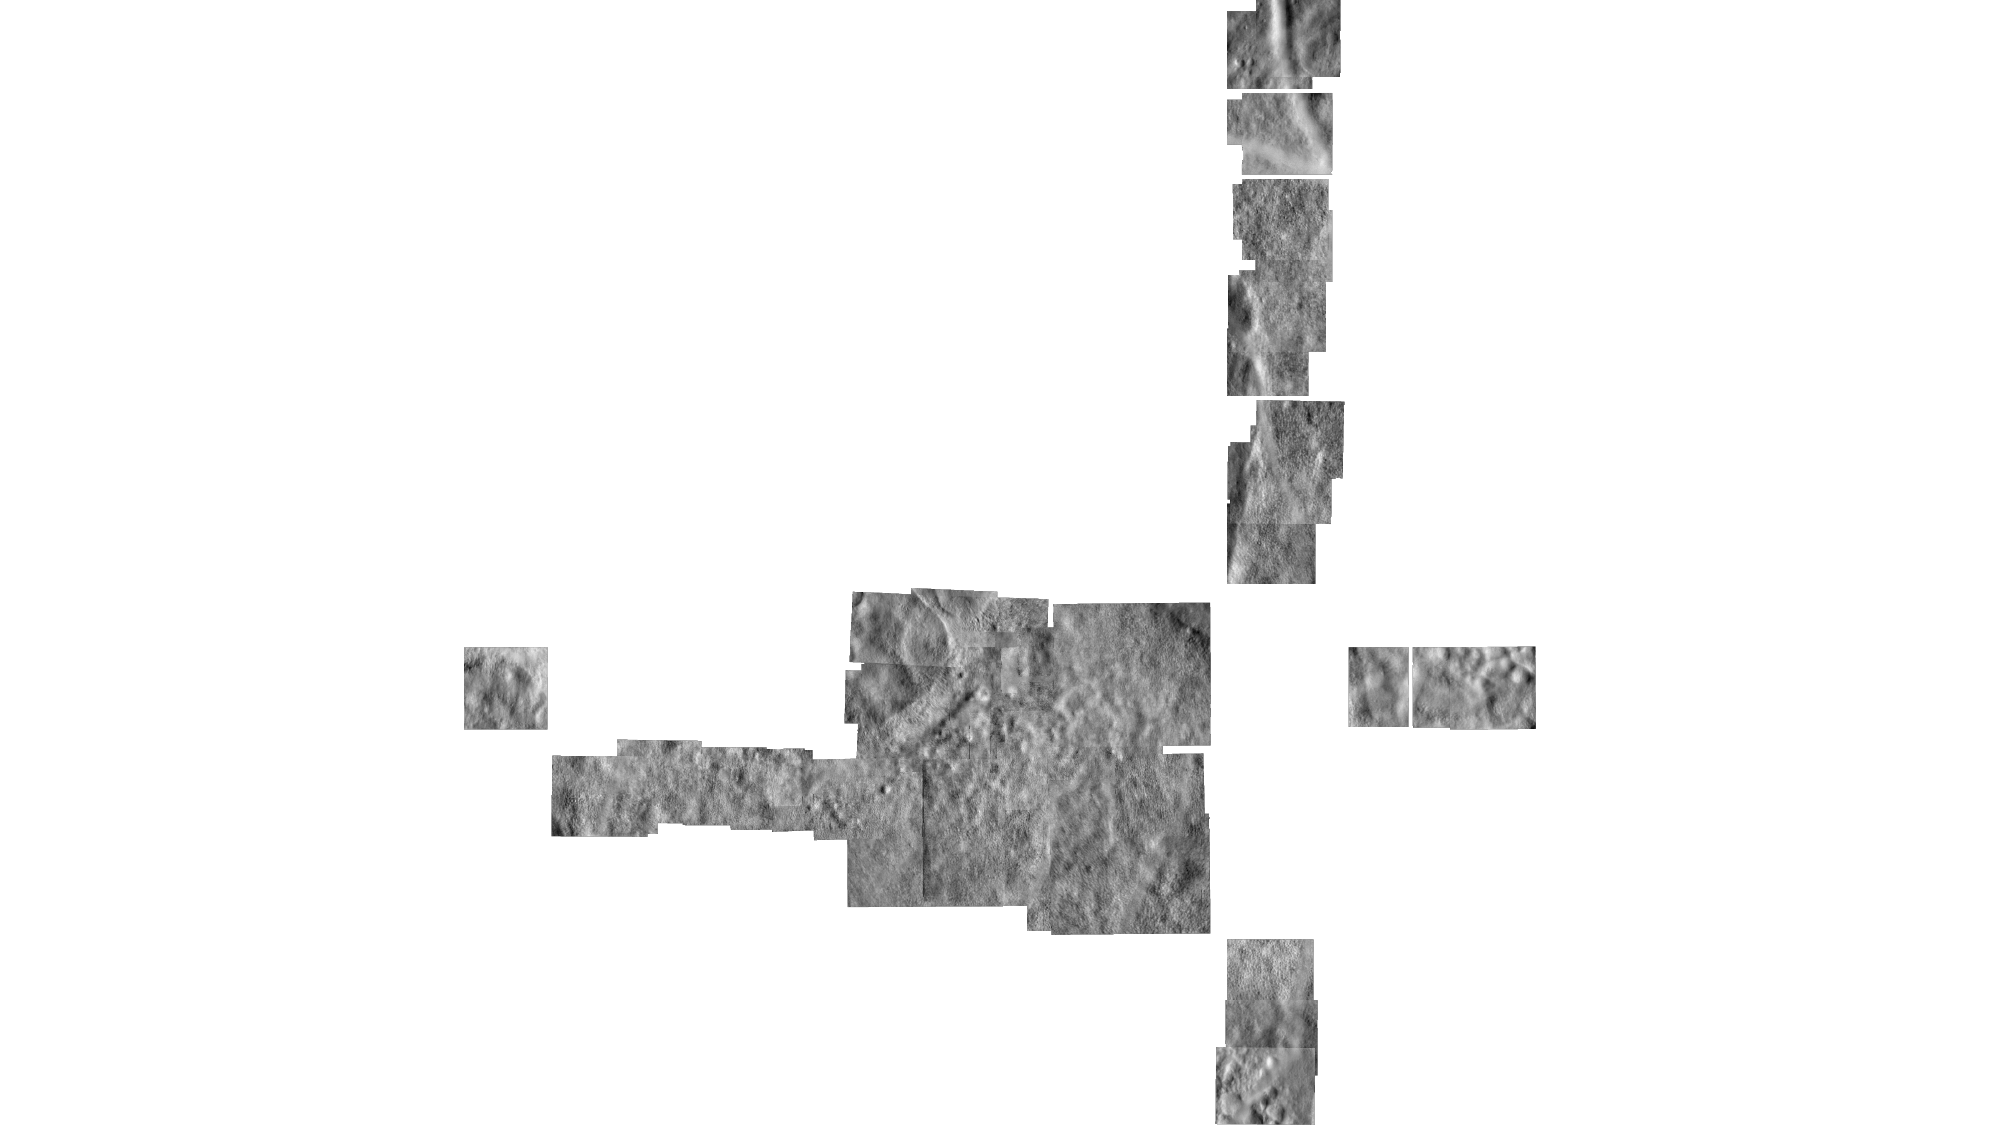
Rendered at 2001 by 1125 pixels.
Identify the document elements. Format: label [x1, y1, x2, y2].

picture [464, 0, 1536, 1125]
